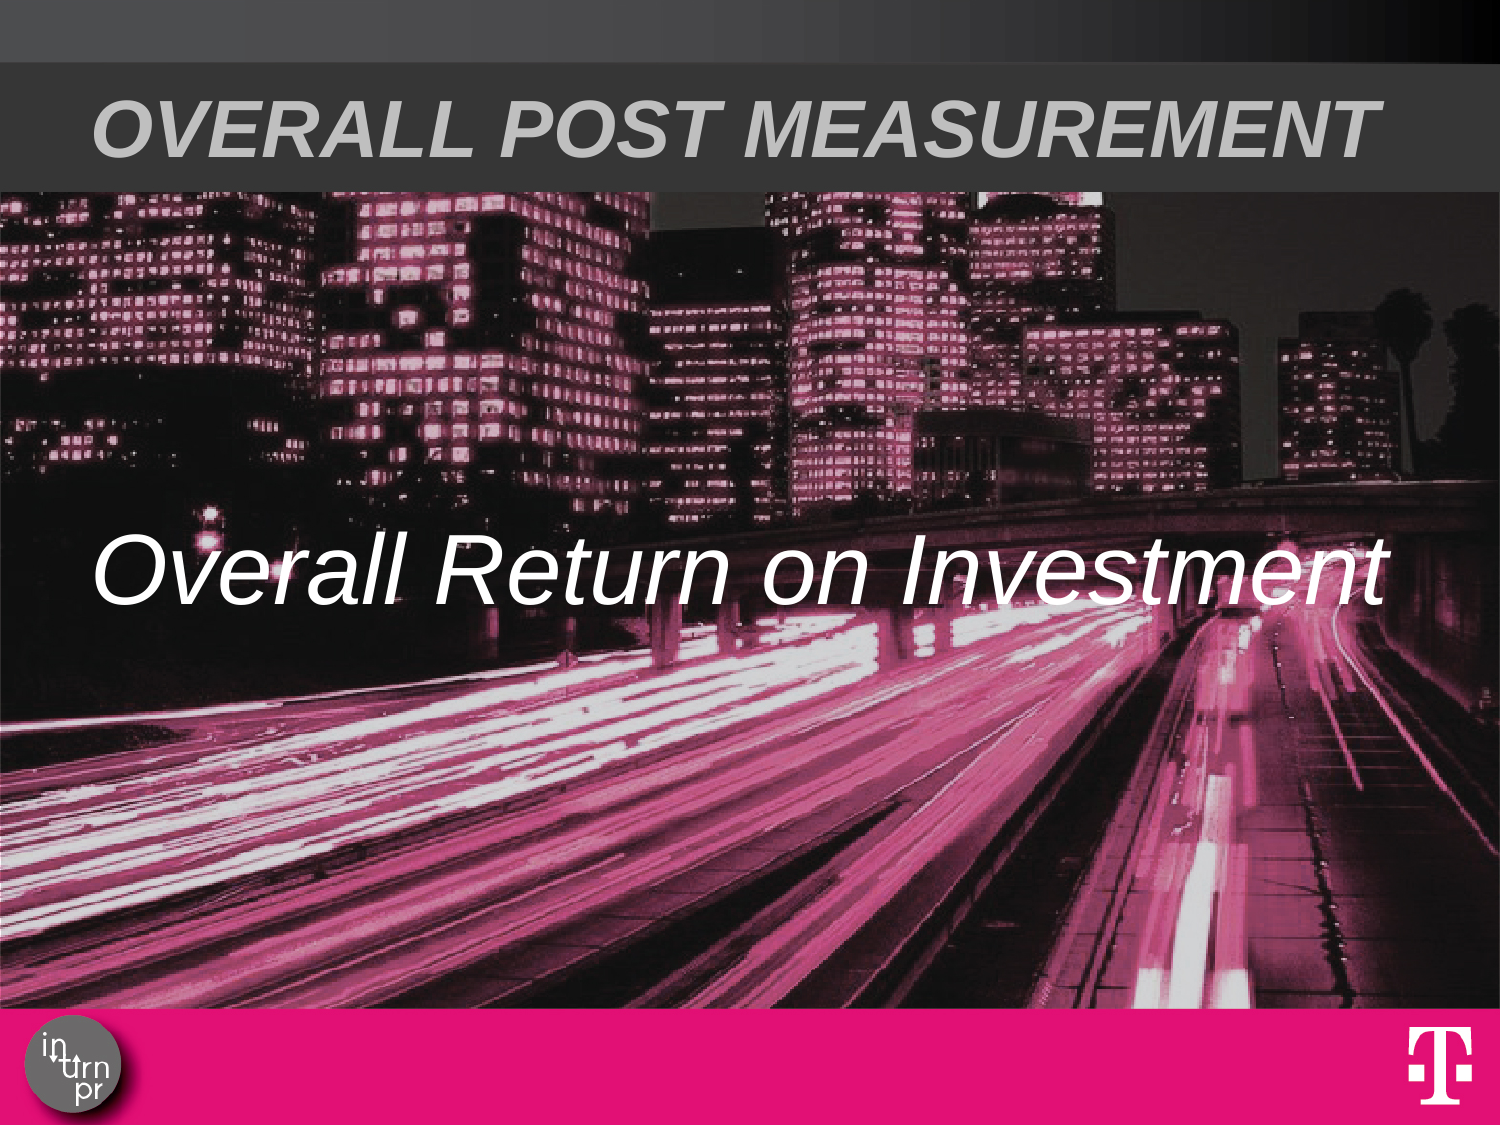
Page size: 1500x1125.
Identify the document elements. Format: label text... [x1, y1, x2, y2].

picture [0, 0, 1500, 1125]
list Overall Return on Investment [75, 497, 1425, 1024]
title OVERALL POST MEASUREMENT [75, 31, 1425, 219]
